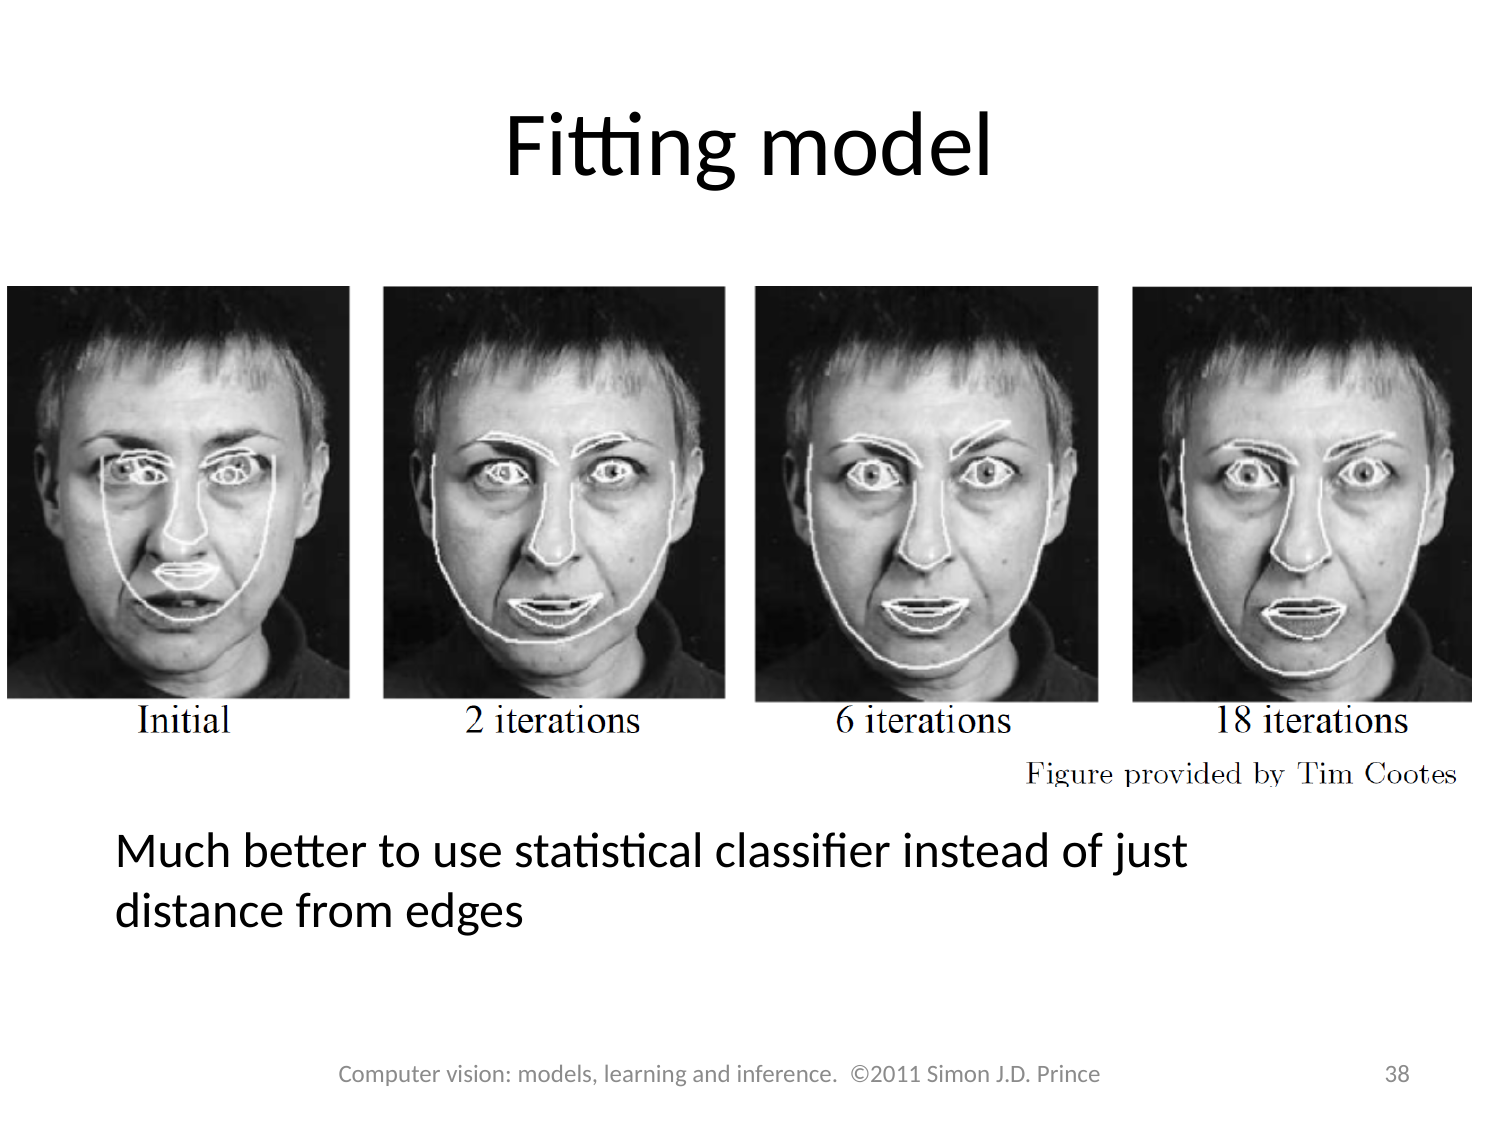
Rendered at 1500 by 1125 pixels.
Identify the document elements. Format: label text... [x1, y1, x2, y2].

text_box Much better to use statistical classifier instead of just distance from edges [100, 810, 1270, 946]
picture [0, 278, 1478, 741]
picture [1021, 757, 1459, 788]
title Fitting model [75, 45, 1425, 233]
text_box Computer vision: models, learning and inference. ©2011 Simon J.D. Prince [301, 1042, 1140, 1103]
text_box 38 [1140, 1042, 1425, 1103]
